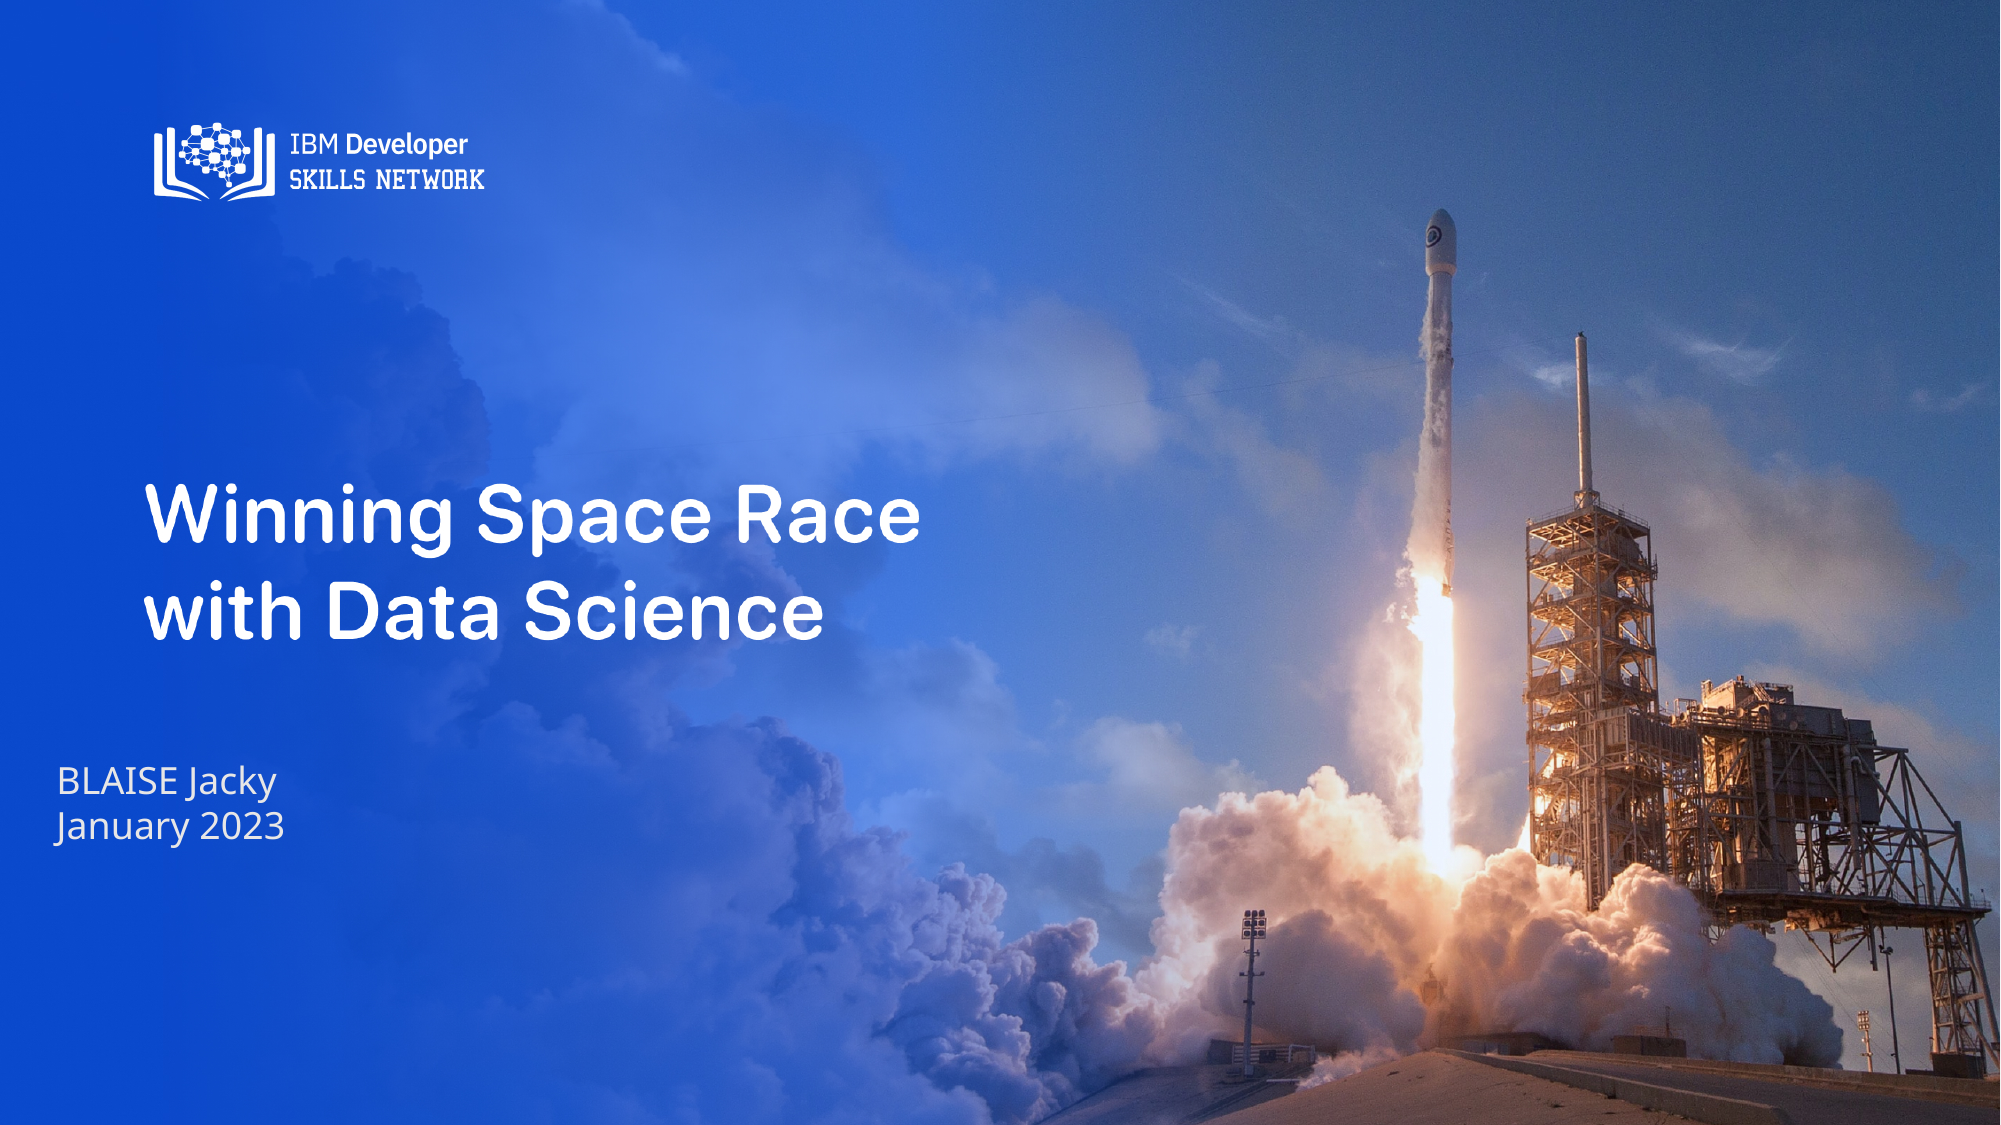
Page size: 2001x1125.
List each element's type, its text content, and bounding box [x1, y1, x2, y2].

text_box BLAISE Jacky January 2023 [41, 749, 454, 855]
picture [0, 0, 2001, 1125]
